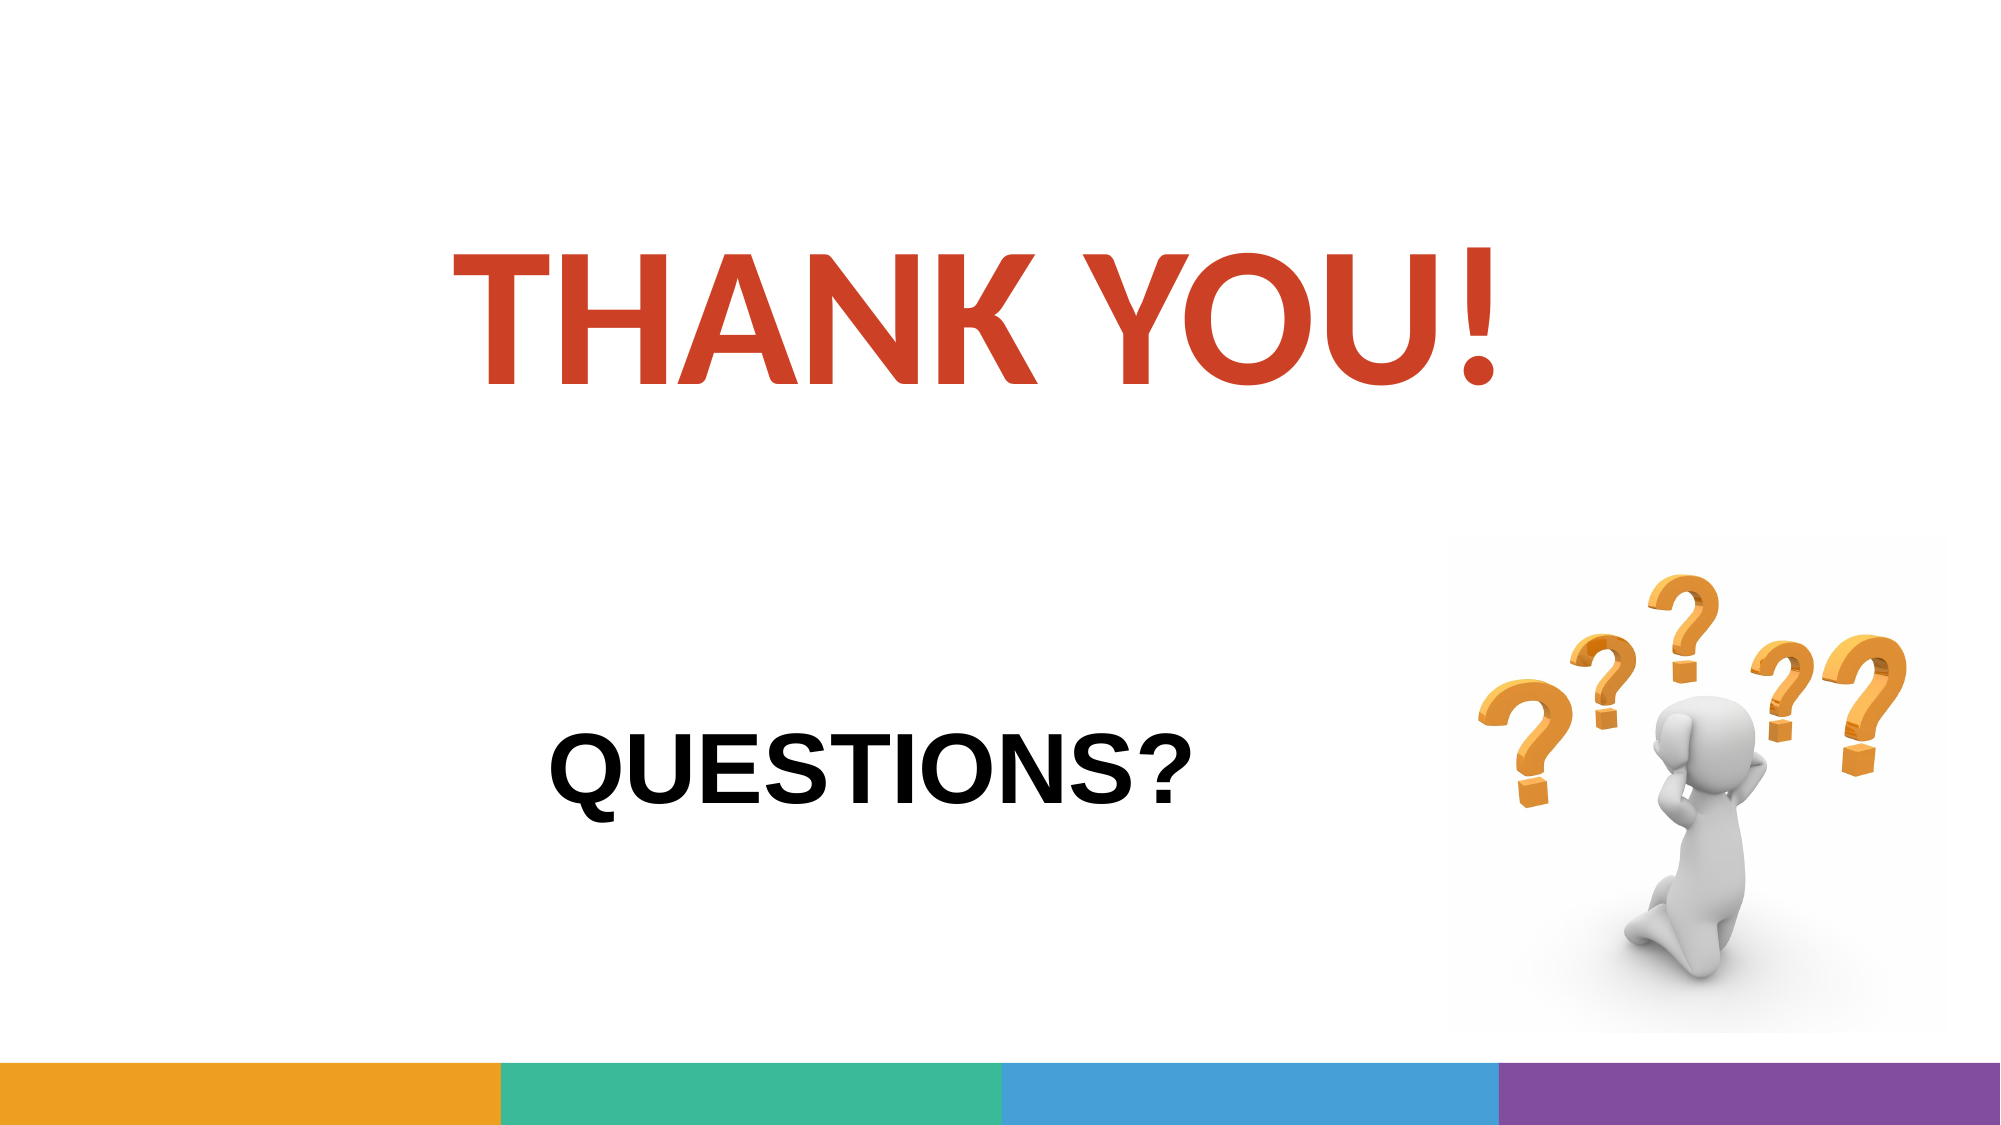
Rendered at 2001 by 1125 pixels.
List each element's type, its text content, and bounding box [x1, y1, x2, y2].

picture [1446, 531, 1948, 1033]
text_box QUESTIONS? [532, 701, 1217, 863]
text_box THANK YOU! [364, 196, 1601, 563]
